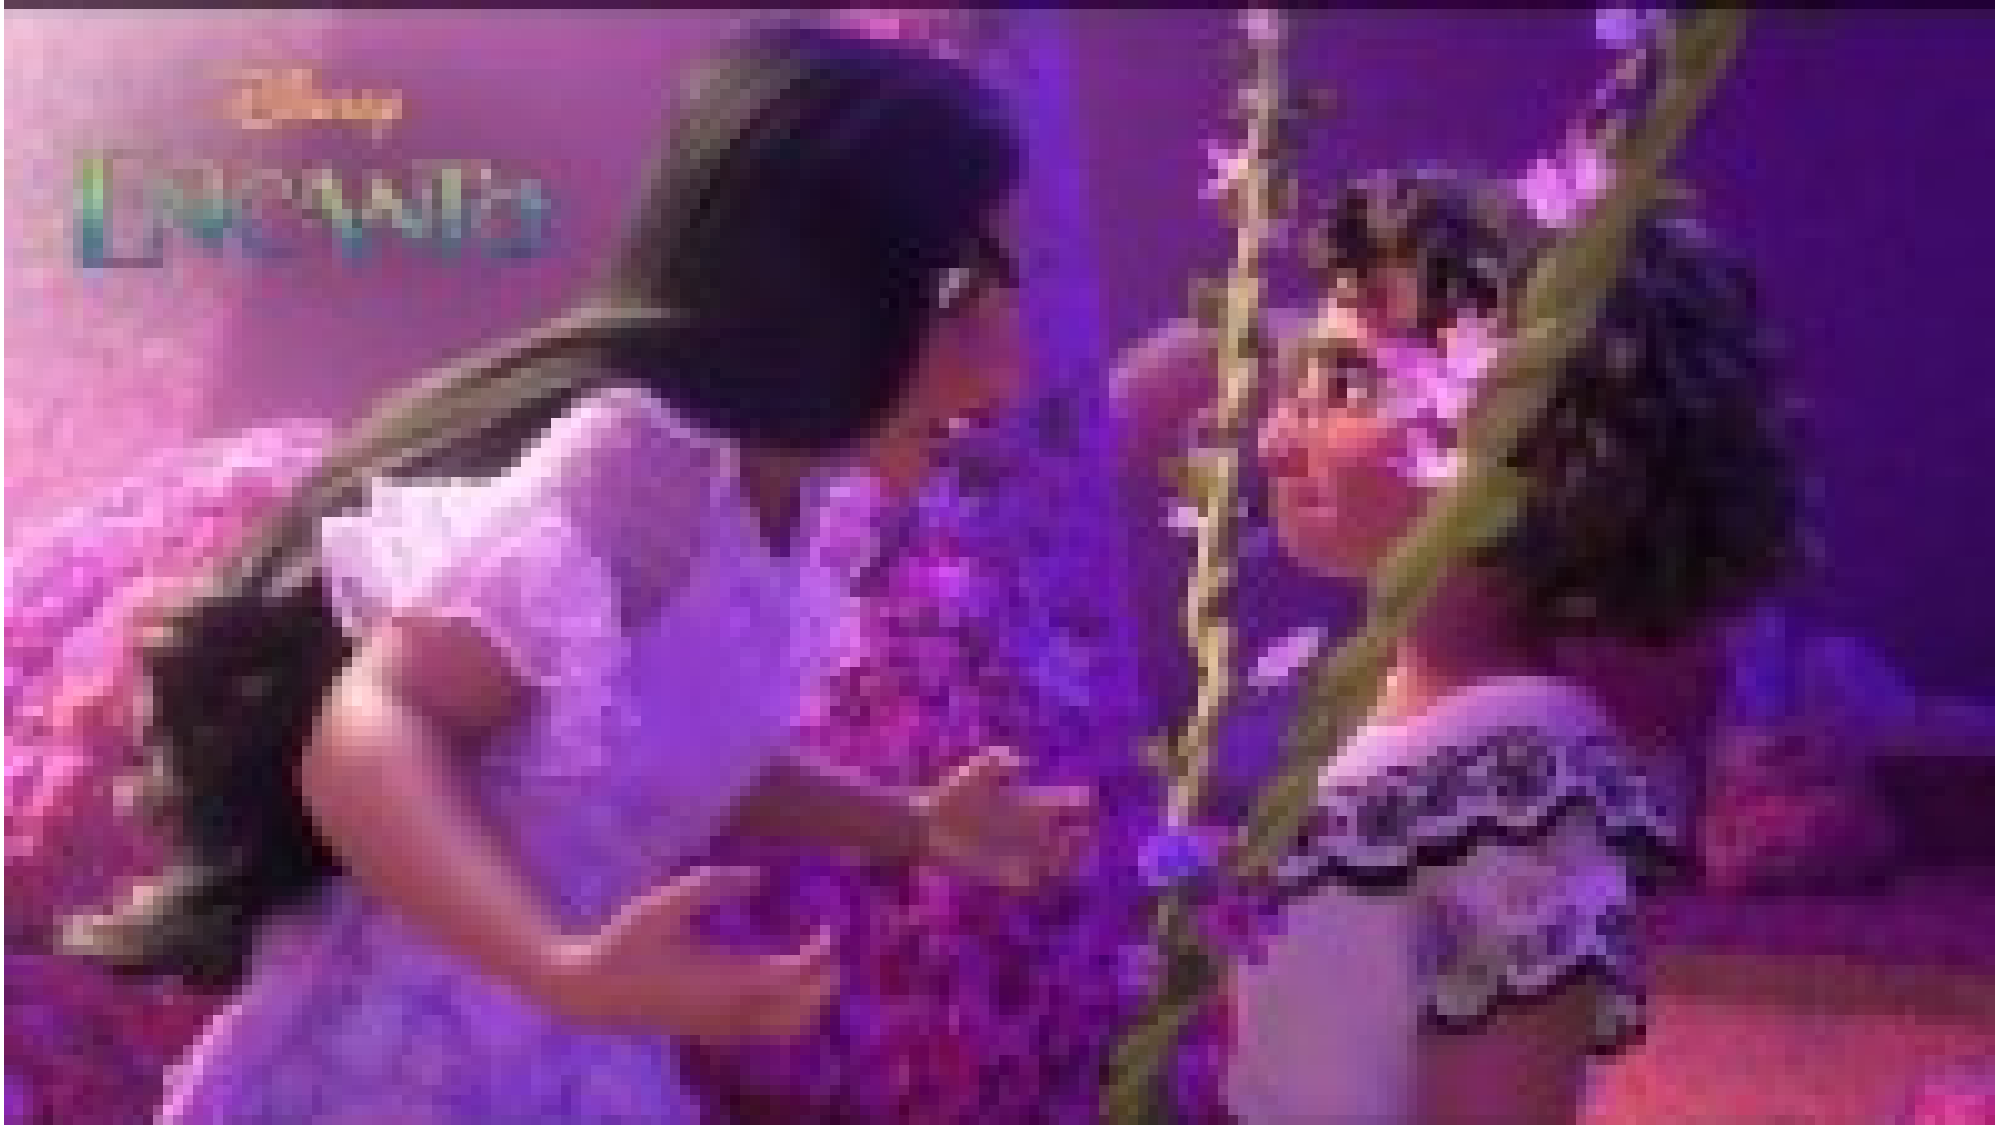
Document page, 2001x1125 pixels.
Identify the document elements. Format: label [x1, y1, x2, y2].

list [3, 0, 1996, 1125]
